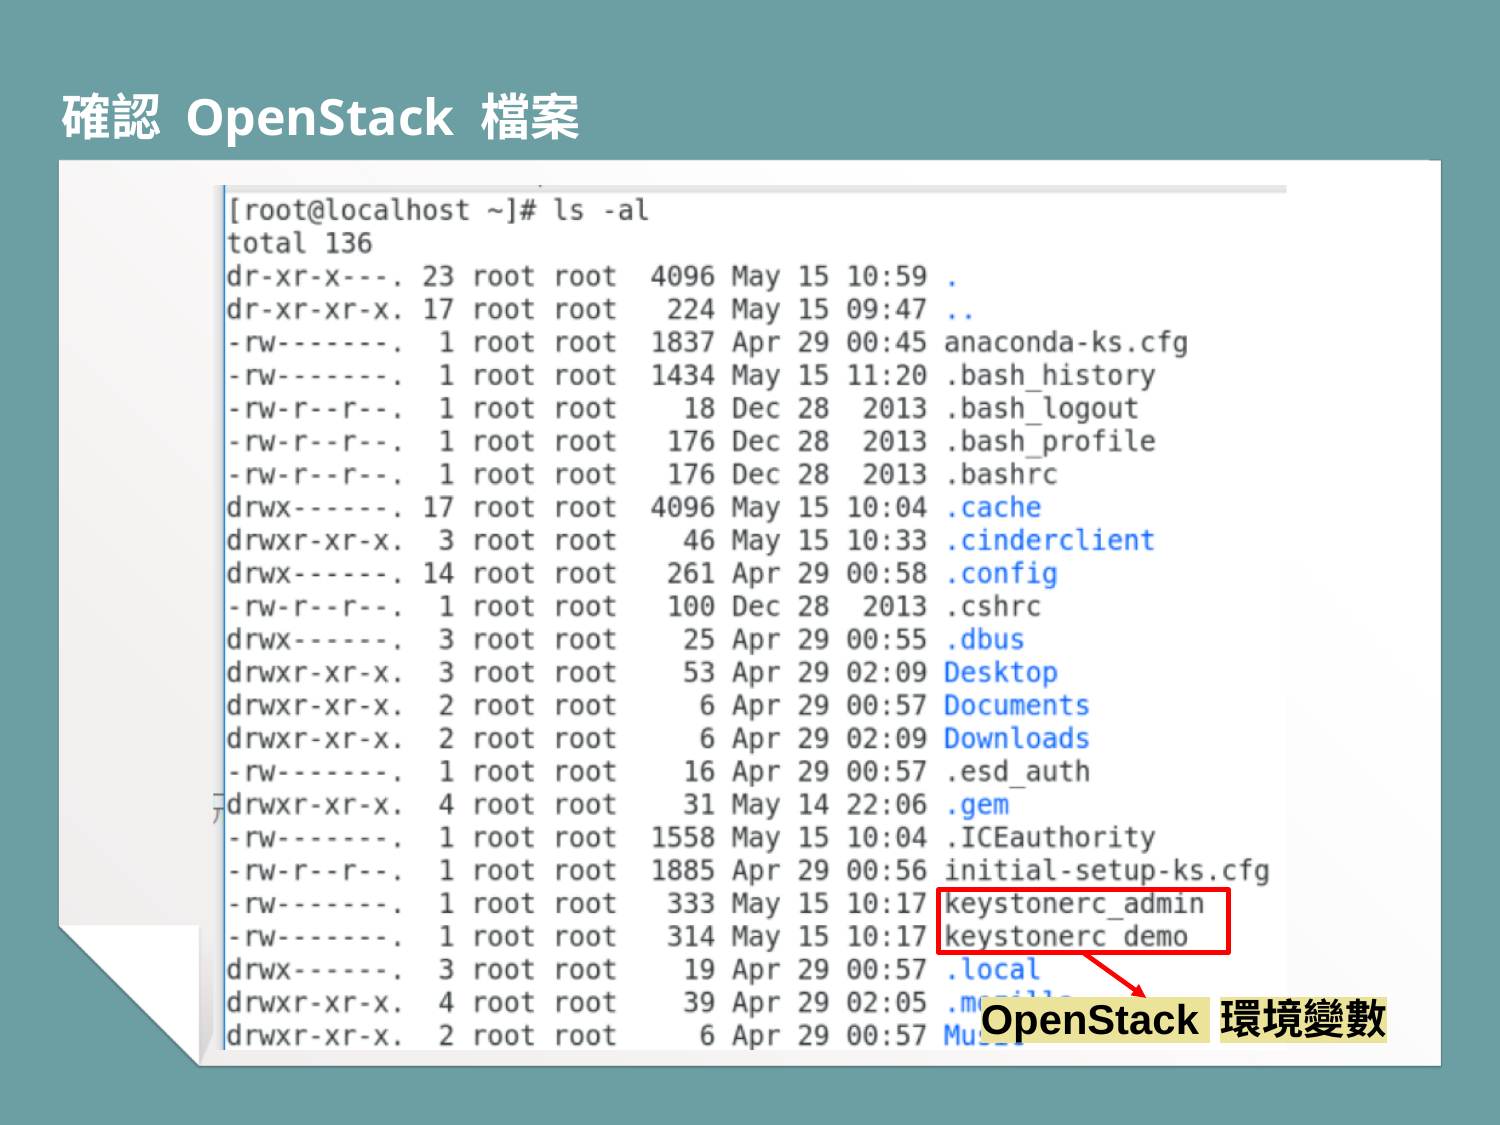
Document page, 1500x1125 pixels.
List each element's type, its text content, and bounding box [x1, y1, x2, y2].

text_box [1083, 952, 1147, 999]
title 確認 OpenStack 檔案 [46, 45, 1425, 160]
picture [0, 0, 1500, 1125]
text_box OpenStack 環境變數 [965, 977, 1442, 1075]
